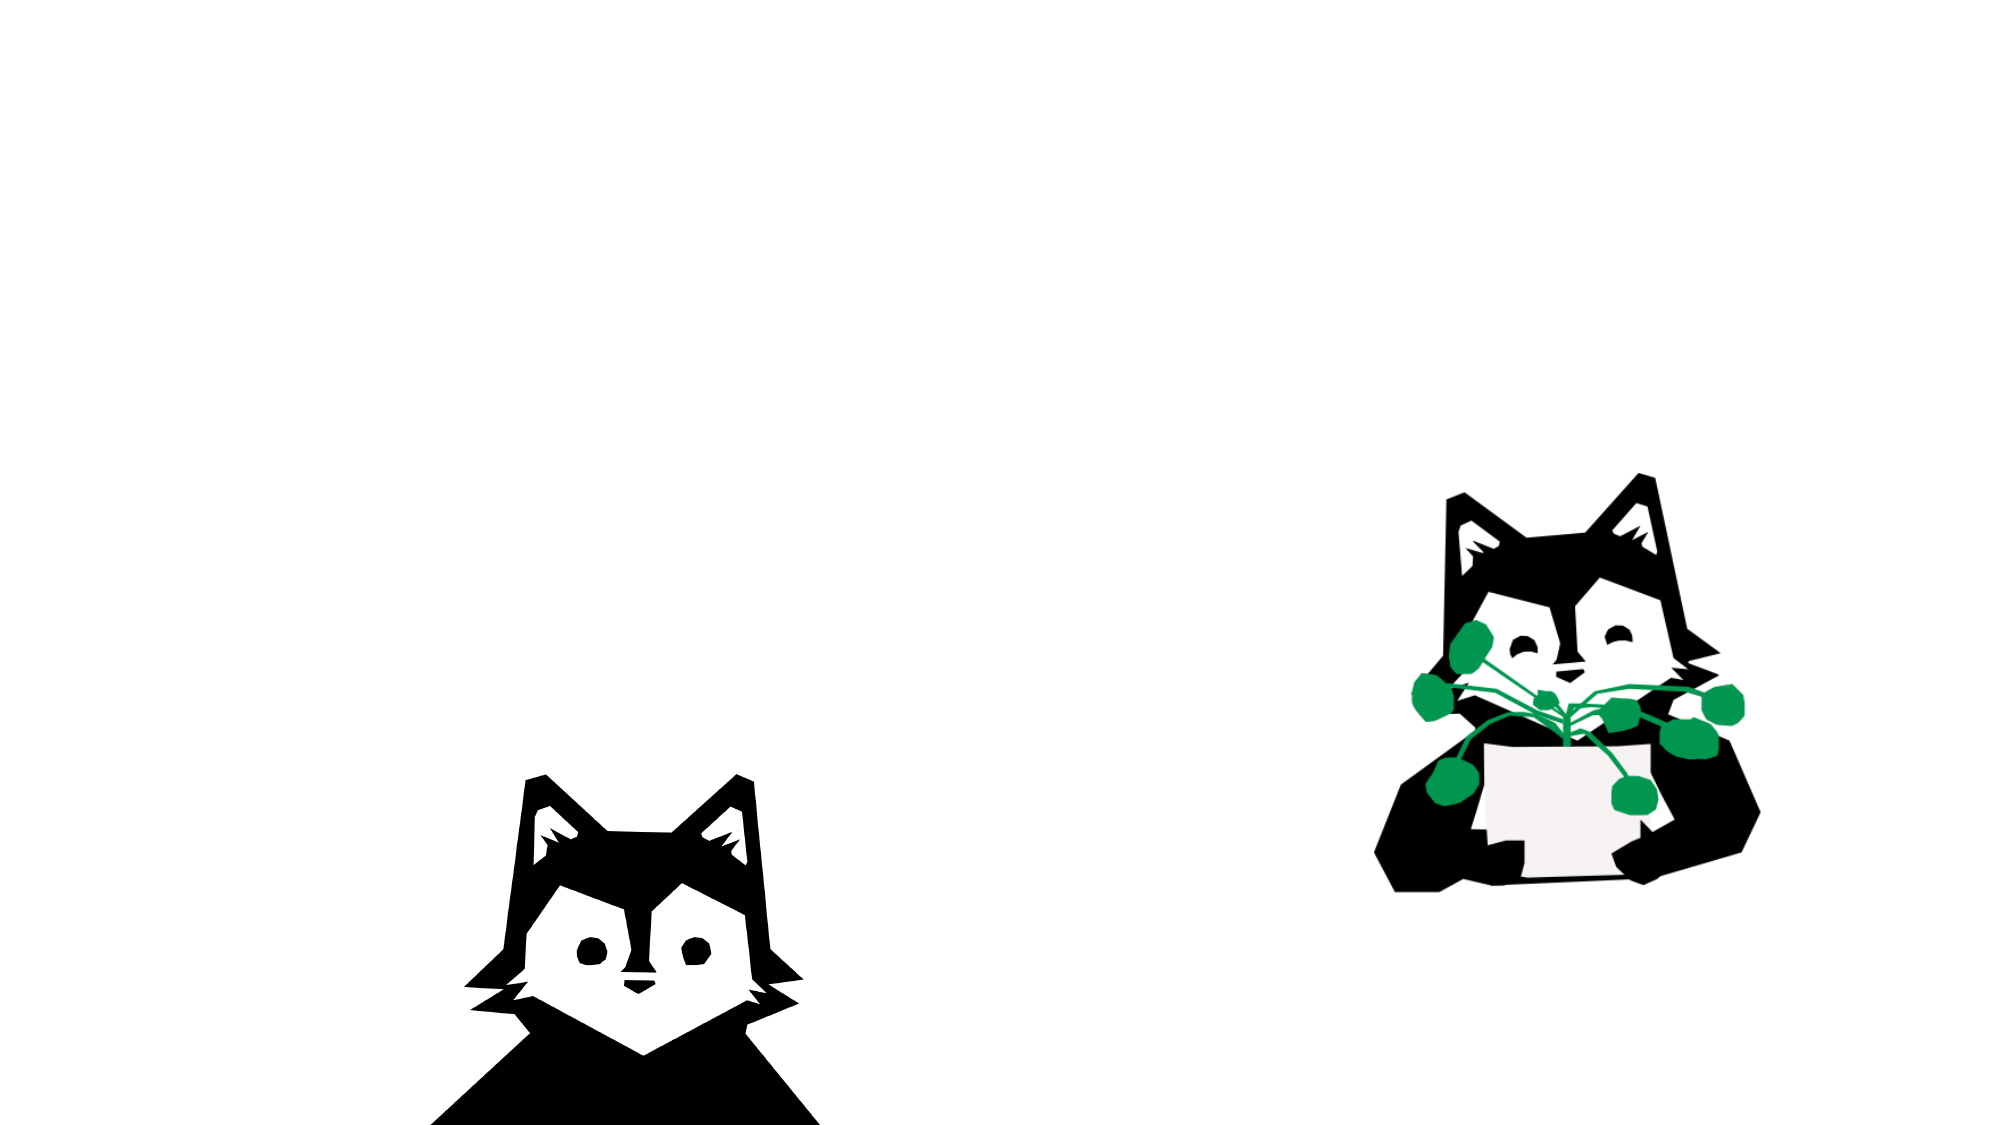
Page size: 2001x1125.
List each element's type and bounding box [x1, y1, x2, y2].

picture [1374, 473, 1765, 894]
picture [430, 774, 820, 1125]
